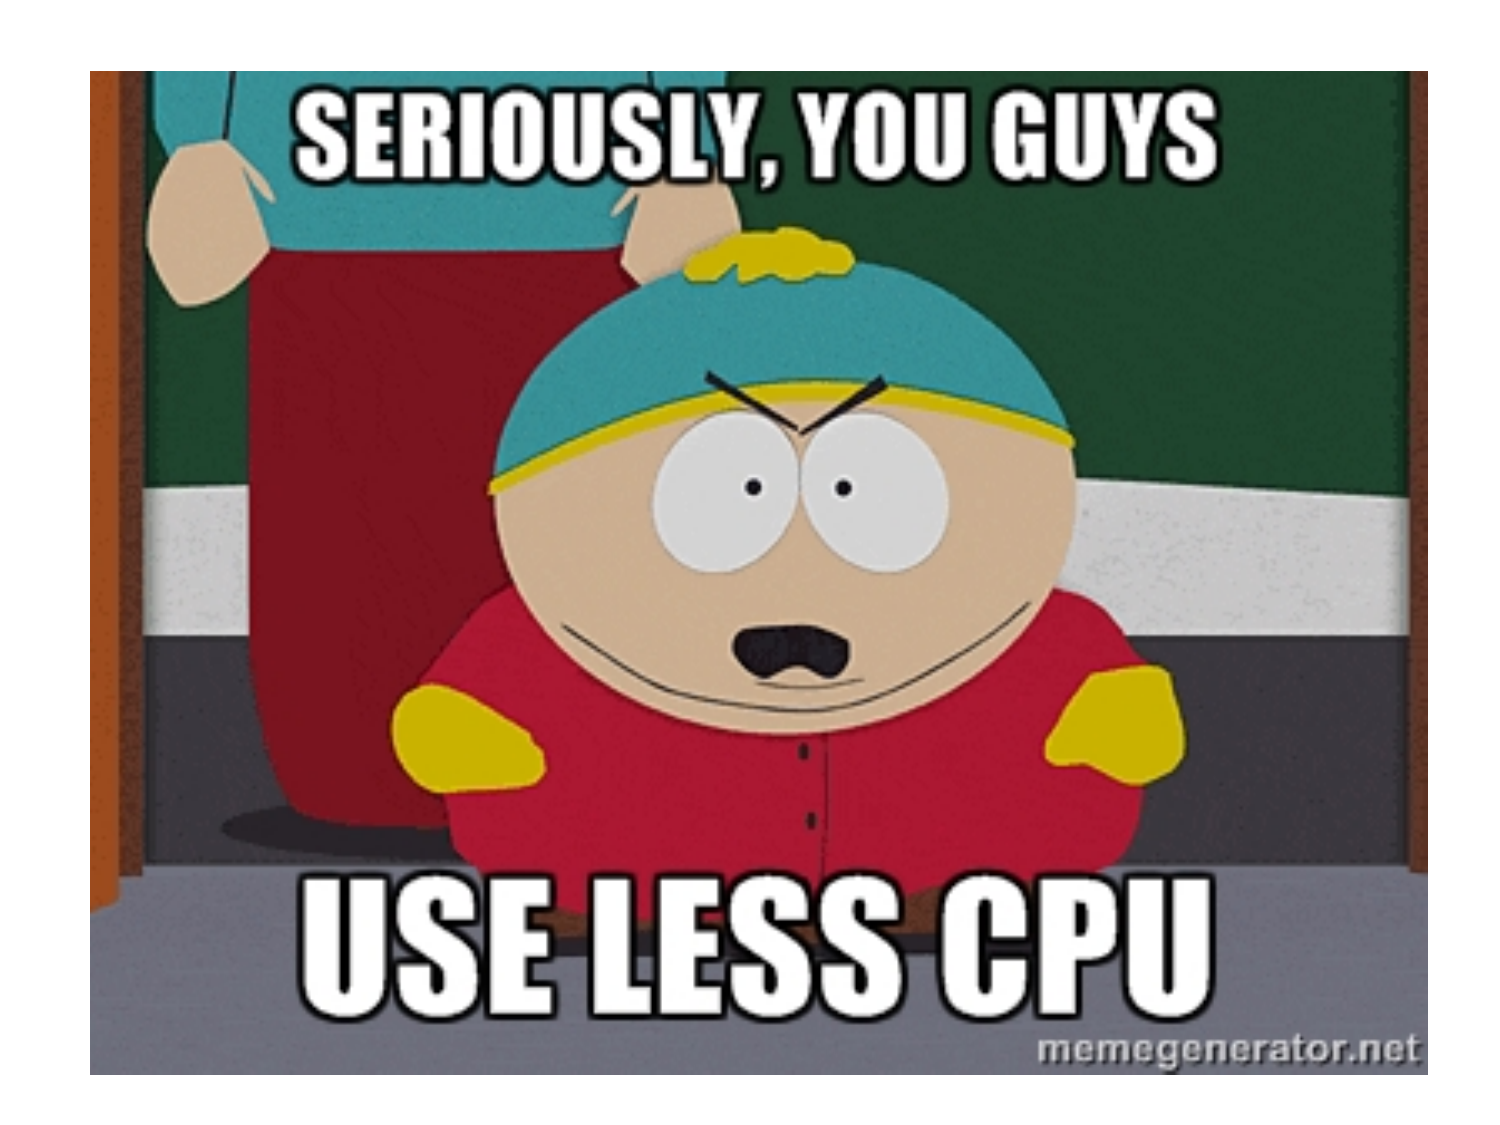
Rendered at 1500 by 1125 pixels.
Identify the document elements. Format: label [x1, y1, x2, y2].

picture [90, 71, 1428, 1075]
